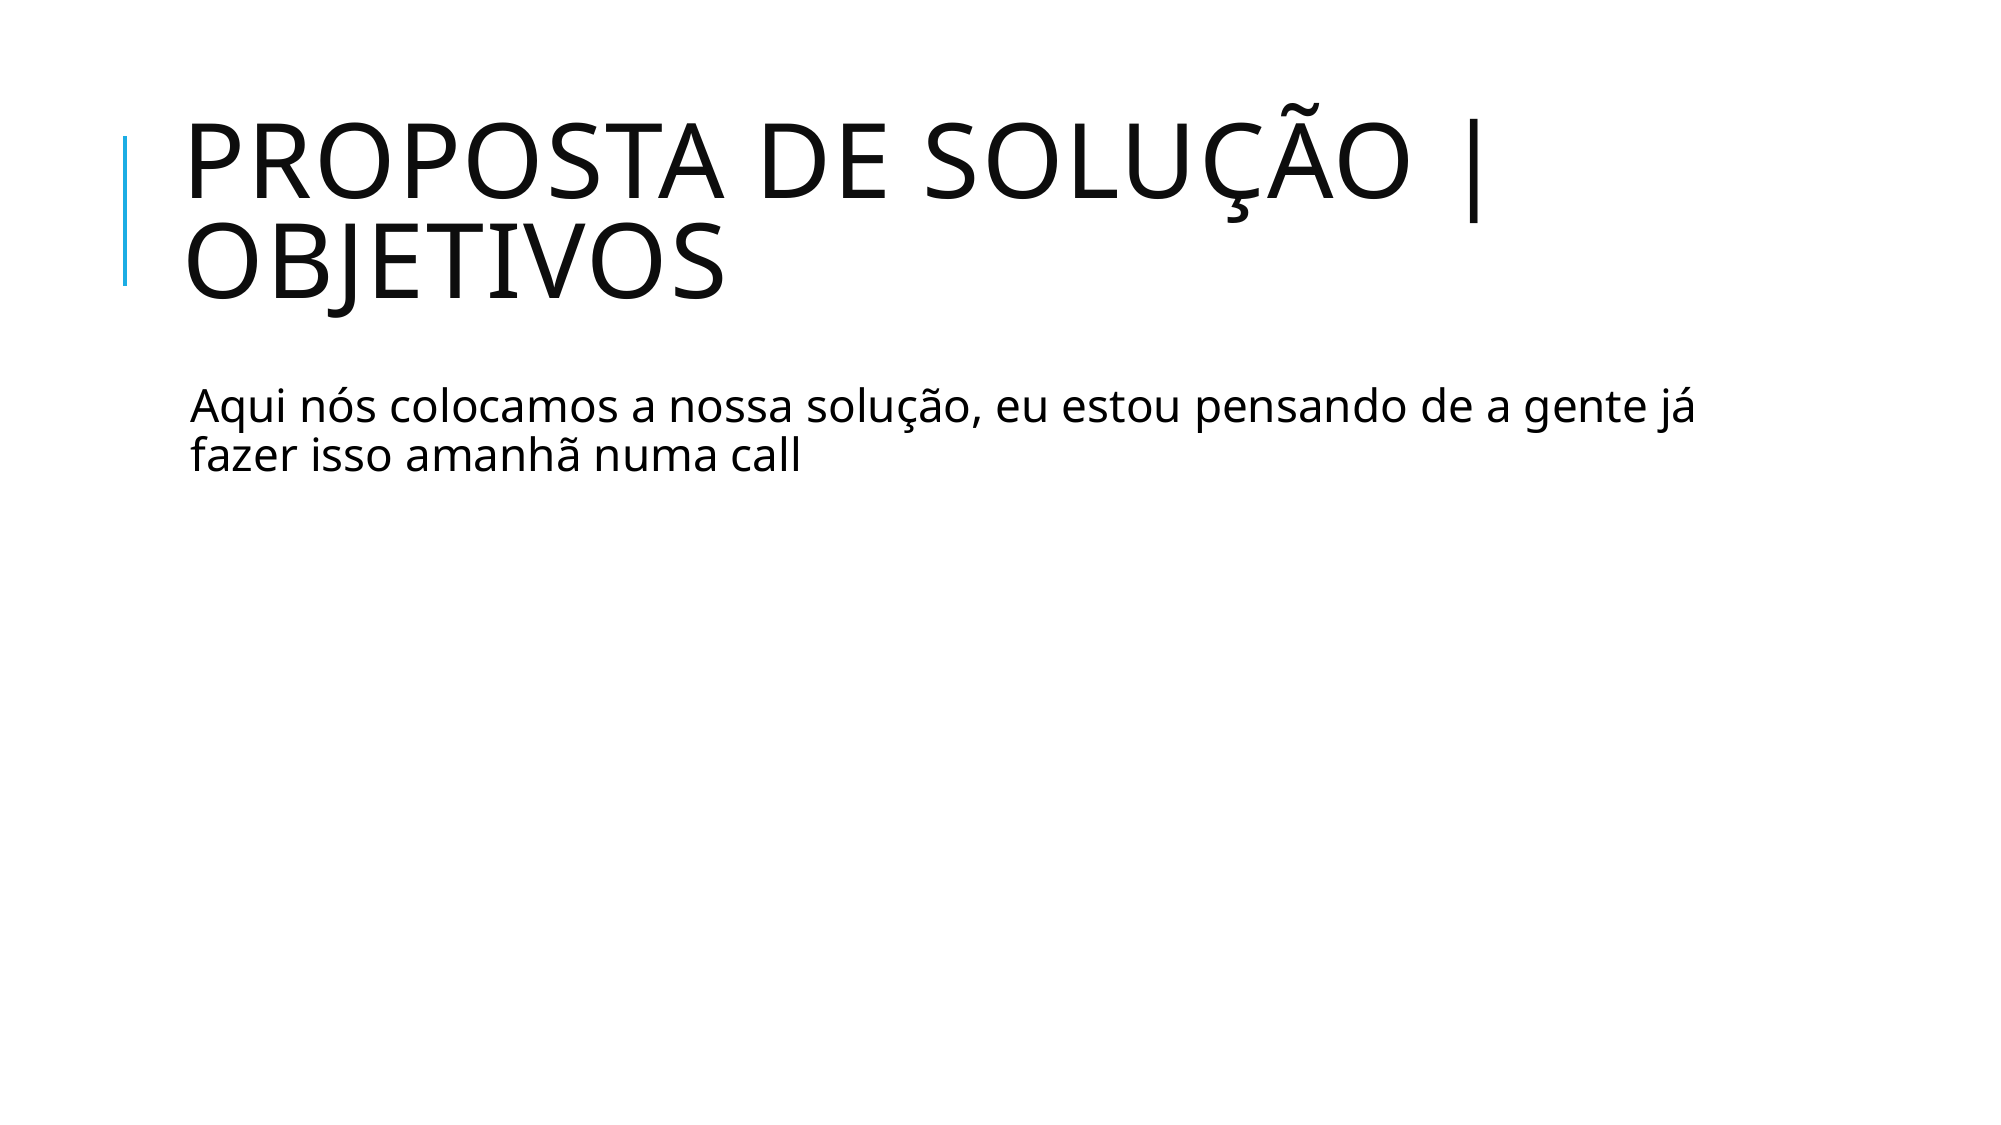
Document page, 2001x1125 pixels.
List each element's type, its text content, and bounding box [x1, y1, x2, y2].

title Proposta de Solução | Objetivos [168, 96, 1763, 342]
list Aqui nós colocamos a nossa solução, eu estou pensando de a gente já fazer isso amanhã numa call [168, 375, 1763, 1035]
